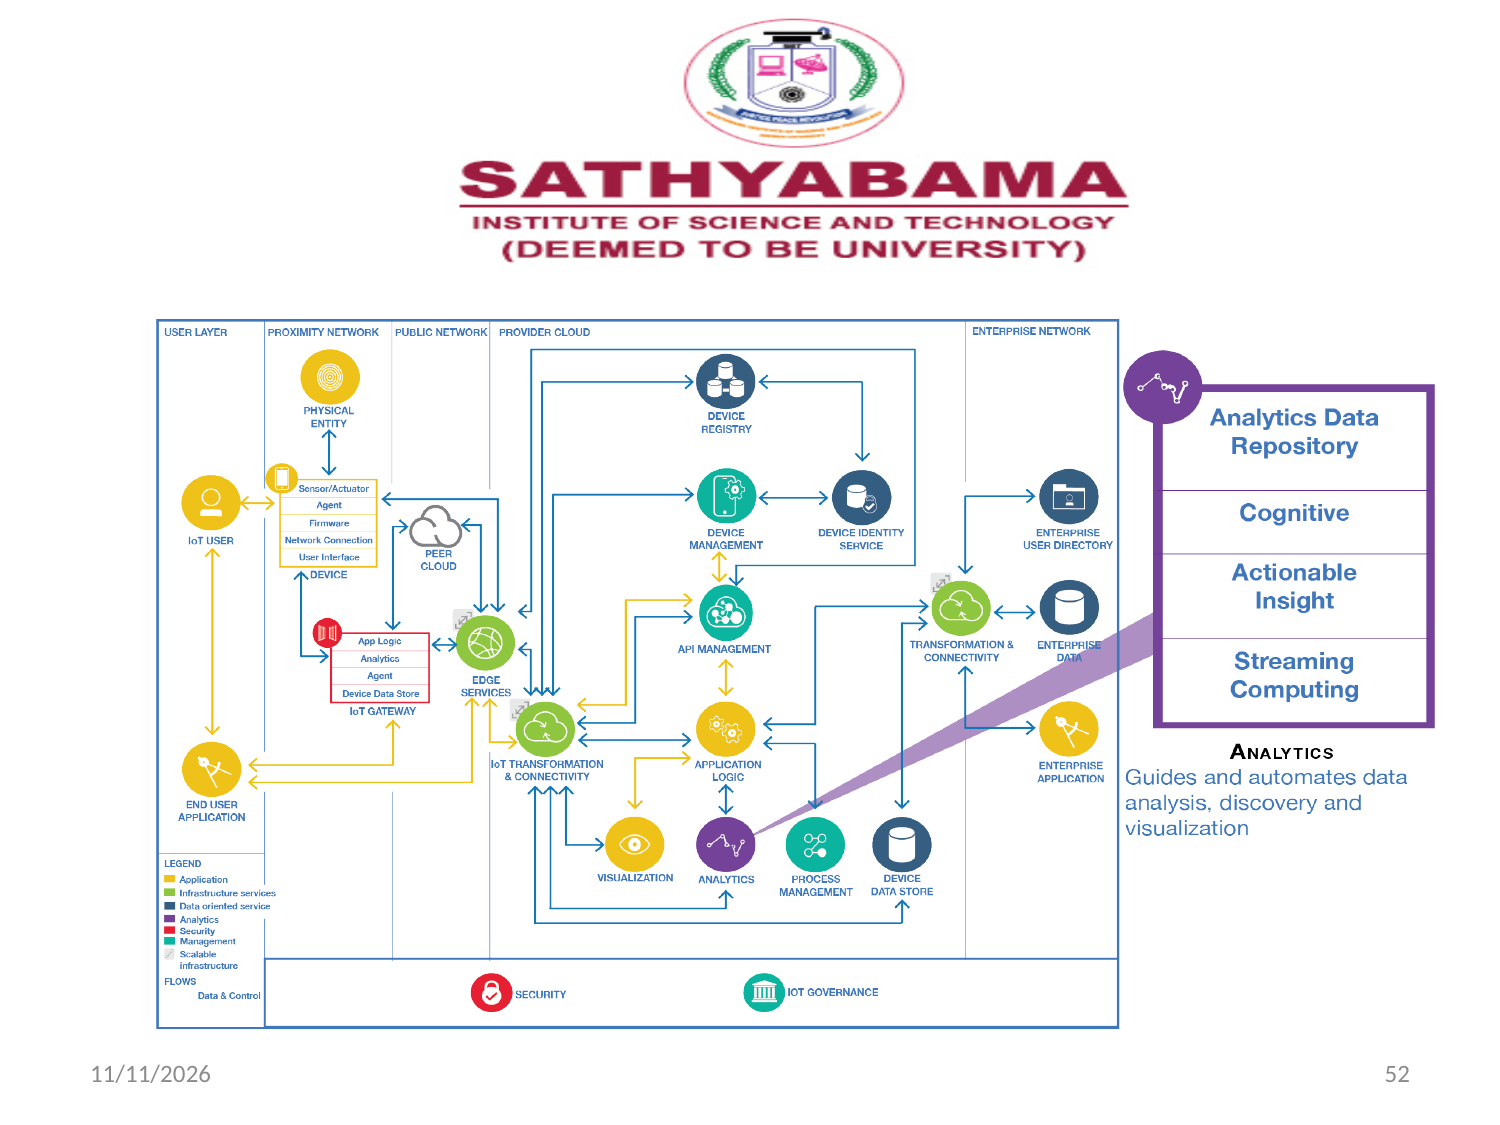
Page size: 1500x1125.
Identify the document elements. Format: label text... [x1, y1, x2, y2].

picture [152, 316, 1442, 1031]
picture [433, 0, 1161, 270]
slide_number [75, 1042, 425, 1103]
slide_number 52 [1074, 1042, 1425, 1103]
